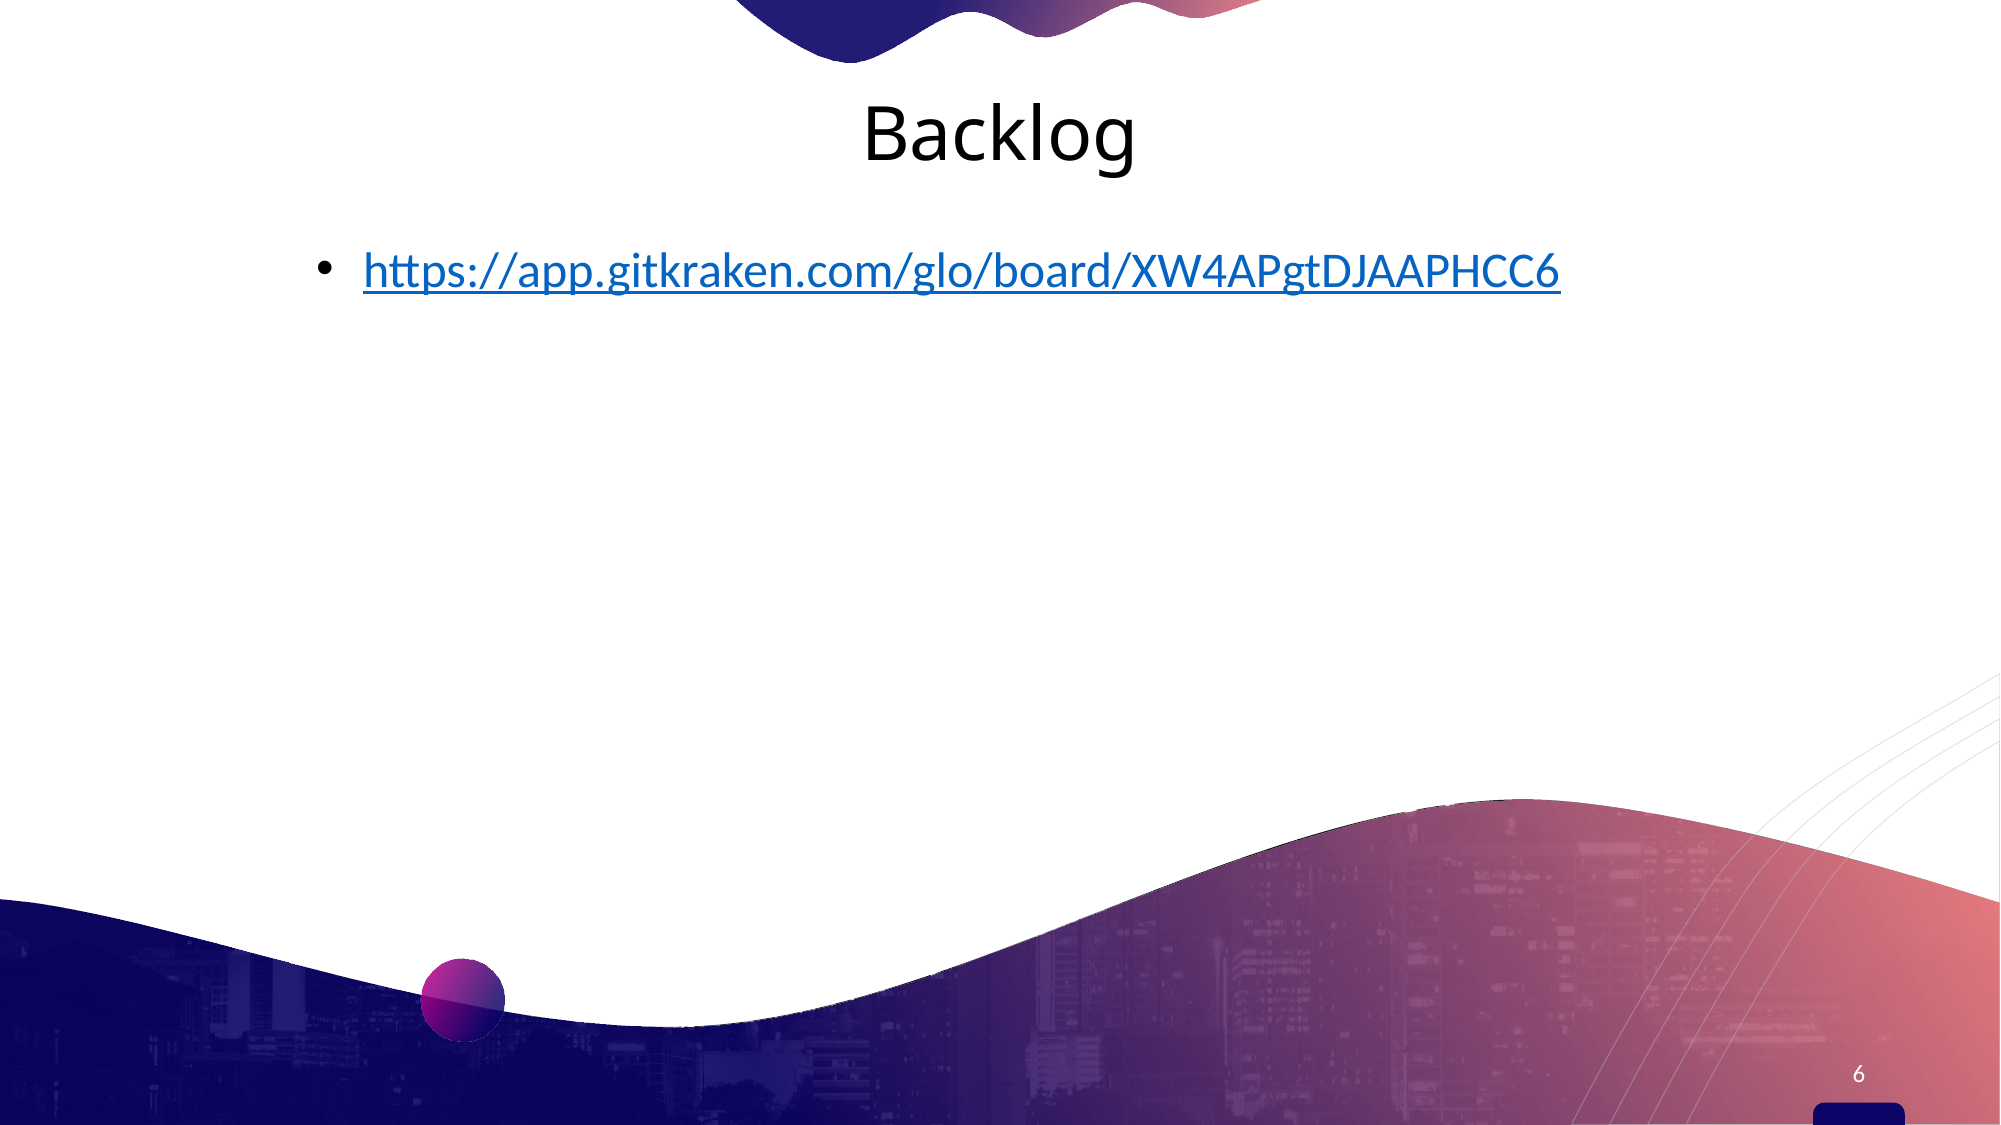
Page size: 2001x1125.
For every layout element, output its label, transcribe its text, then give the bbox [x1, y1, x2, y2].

text_box https://app.gitkraken.com/glo/board/XW4APgtDJAAPHCC6 [301, 229, 2000, 305]
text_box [1571, 673, 2000, 1125]
text_box [735, 0, 1261, 63]
title Backlog [106, 66, 1894, 207]
picture [0, 799, 1571, 1125]
